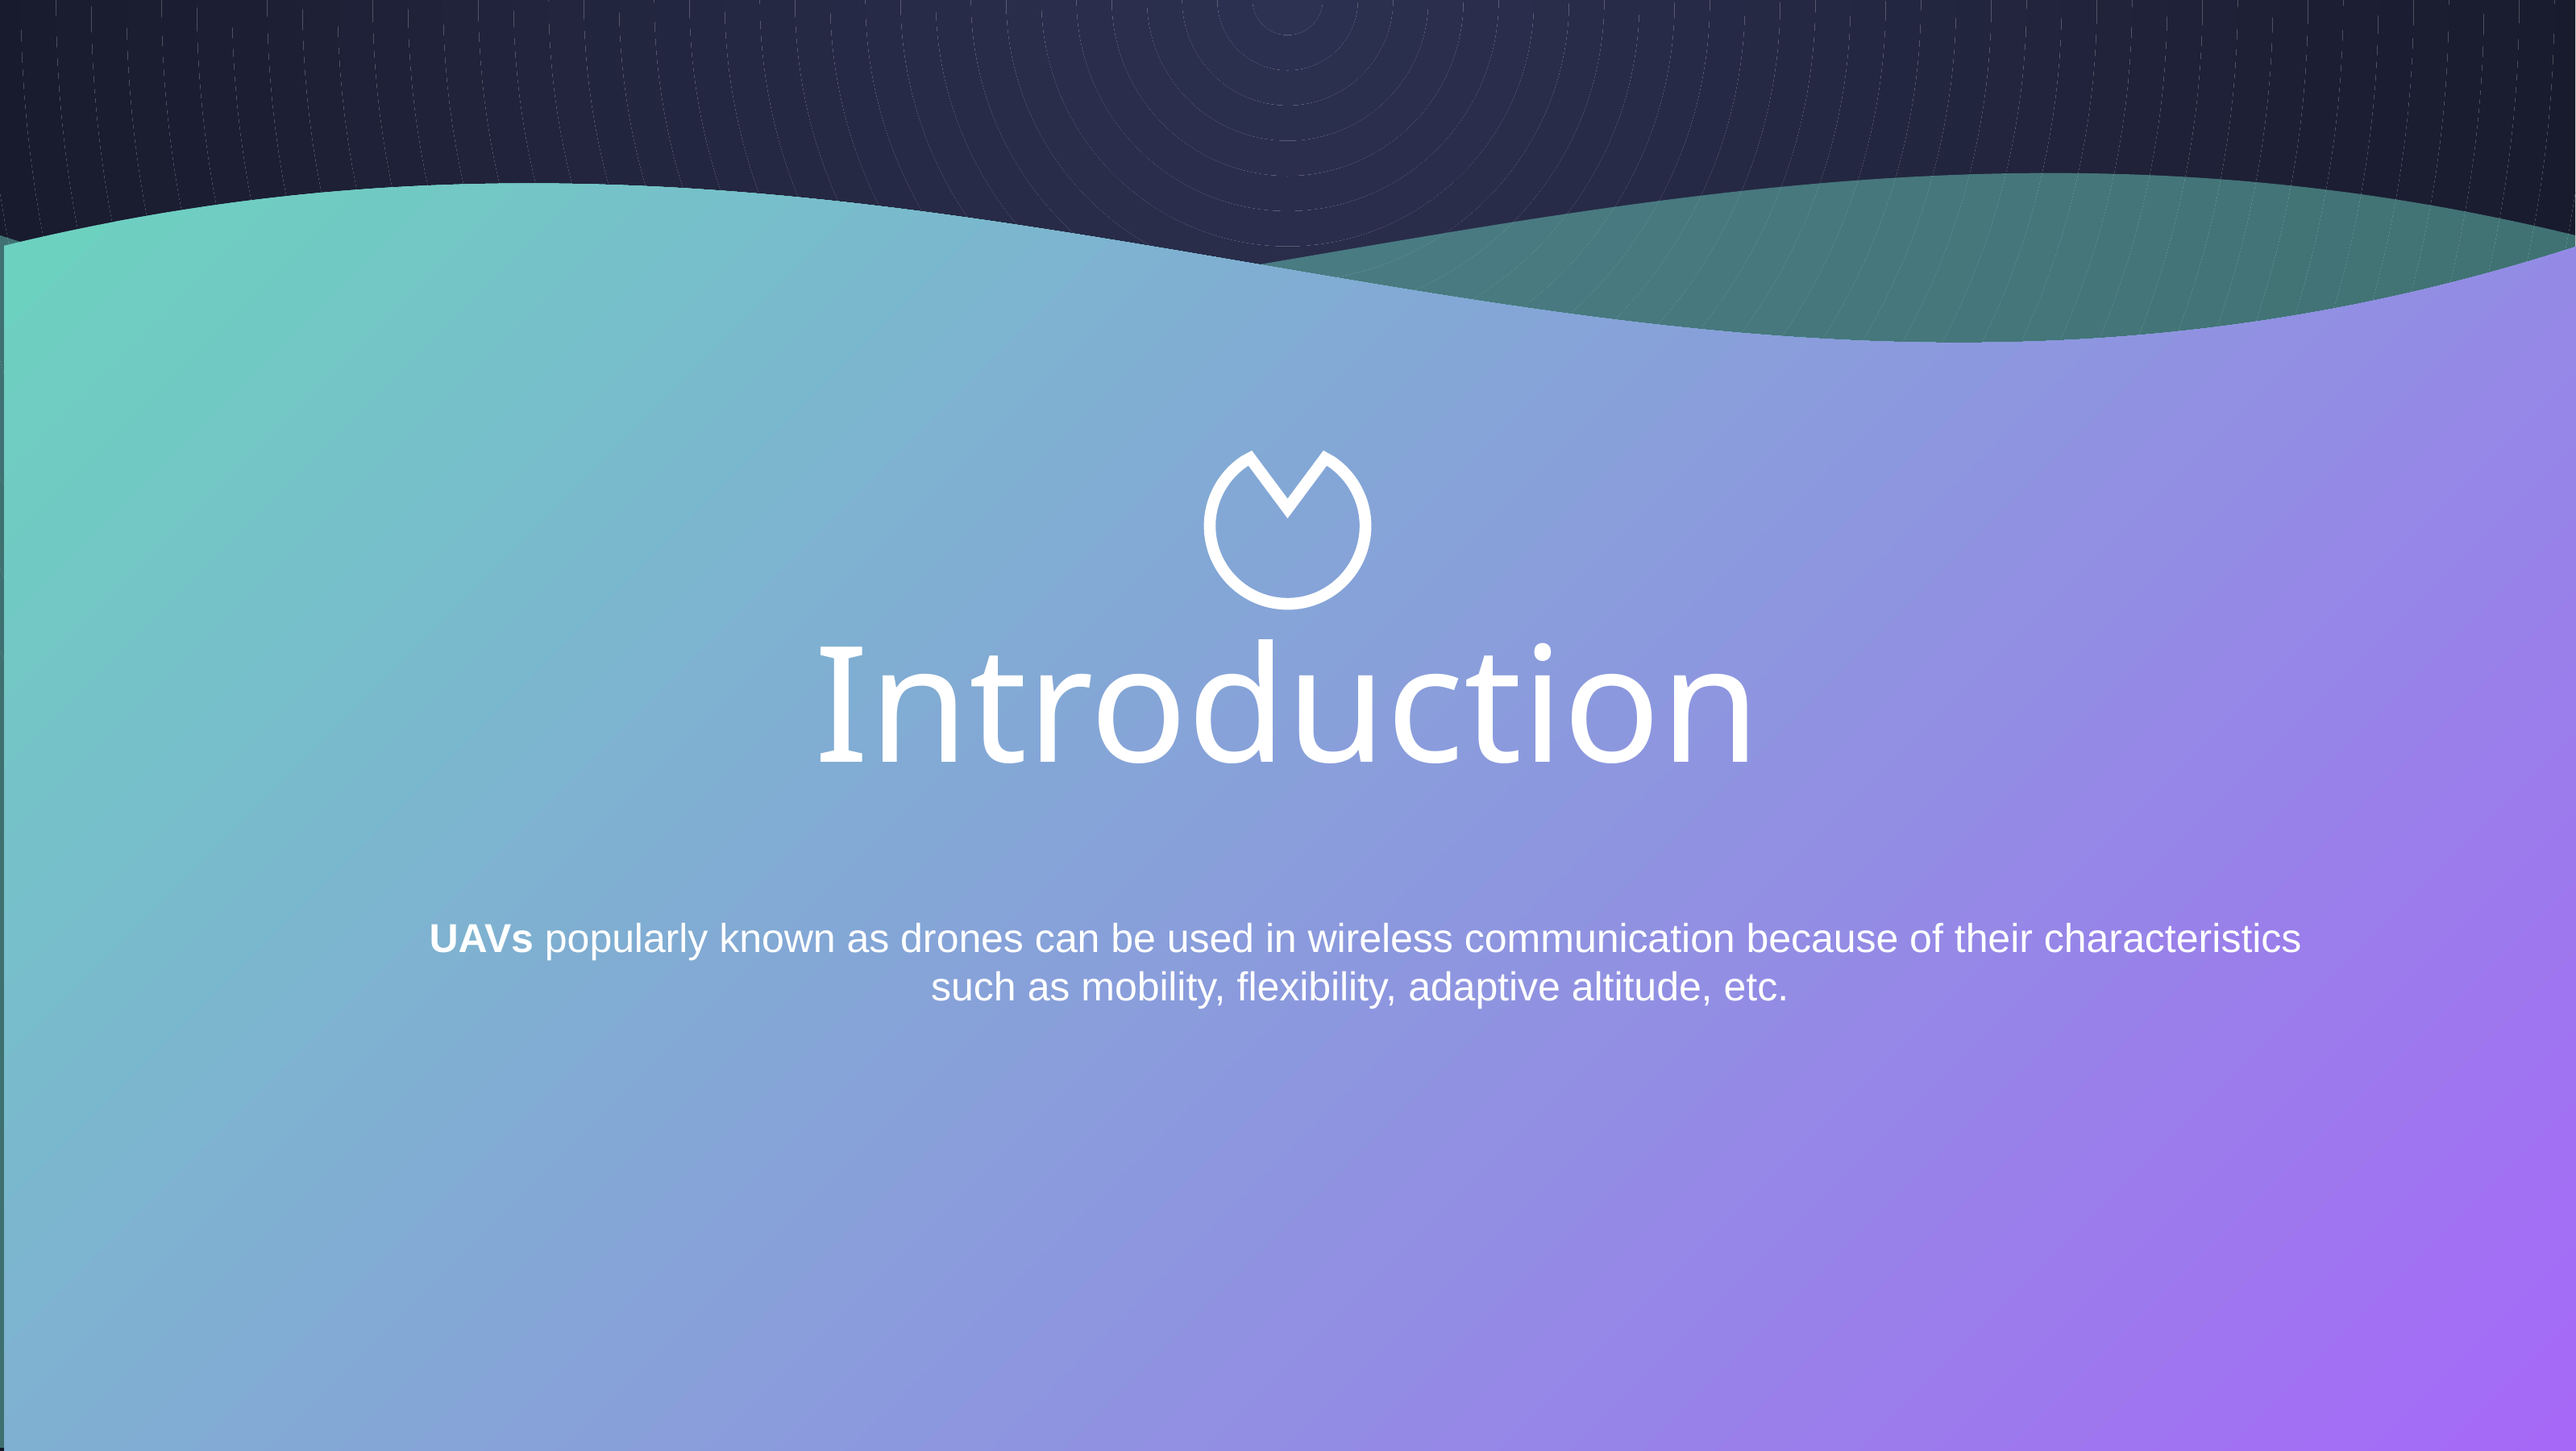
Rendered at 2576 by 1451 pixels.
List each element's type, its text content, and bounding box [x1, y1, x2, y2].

text_box Introduction [613, 617, 1963, 852]
text_box [2, 182, 2575, 1451]
text_box UAVs popularly known as drones can be used in wireless communication because of their characteristics such as mobility, flexibility, adaptive altitude, etc. [414, 905, 2317, 1015]
text_box [0, 234, 19, 1449]
text_box [1208, 457, 1367, 605]
text_box [1259, 172, 2575, 342]
